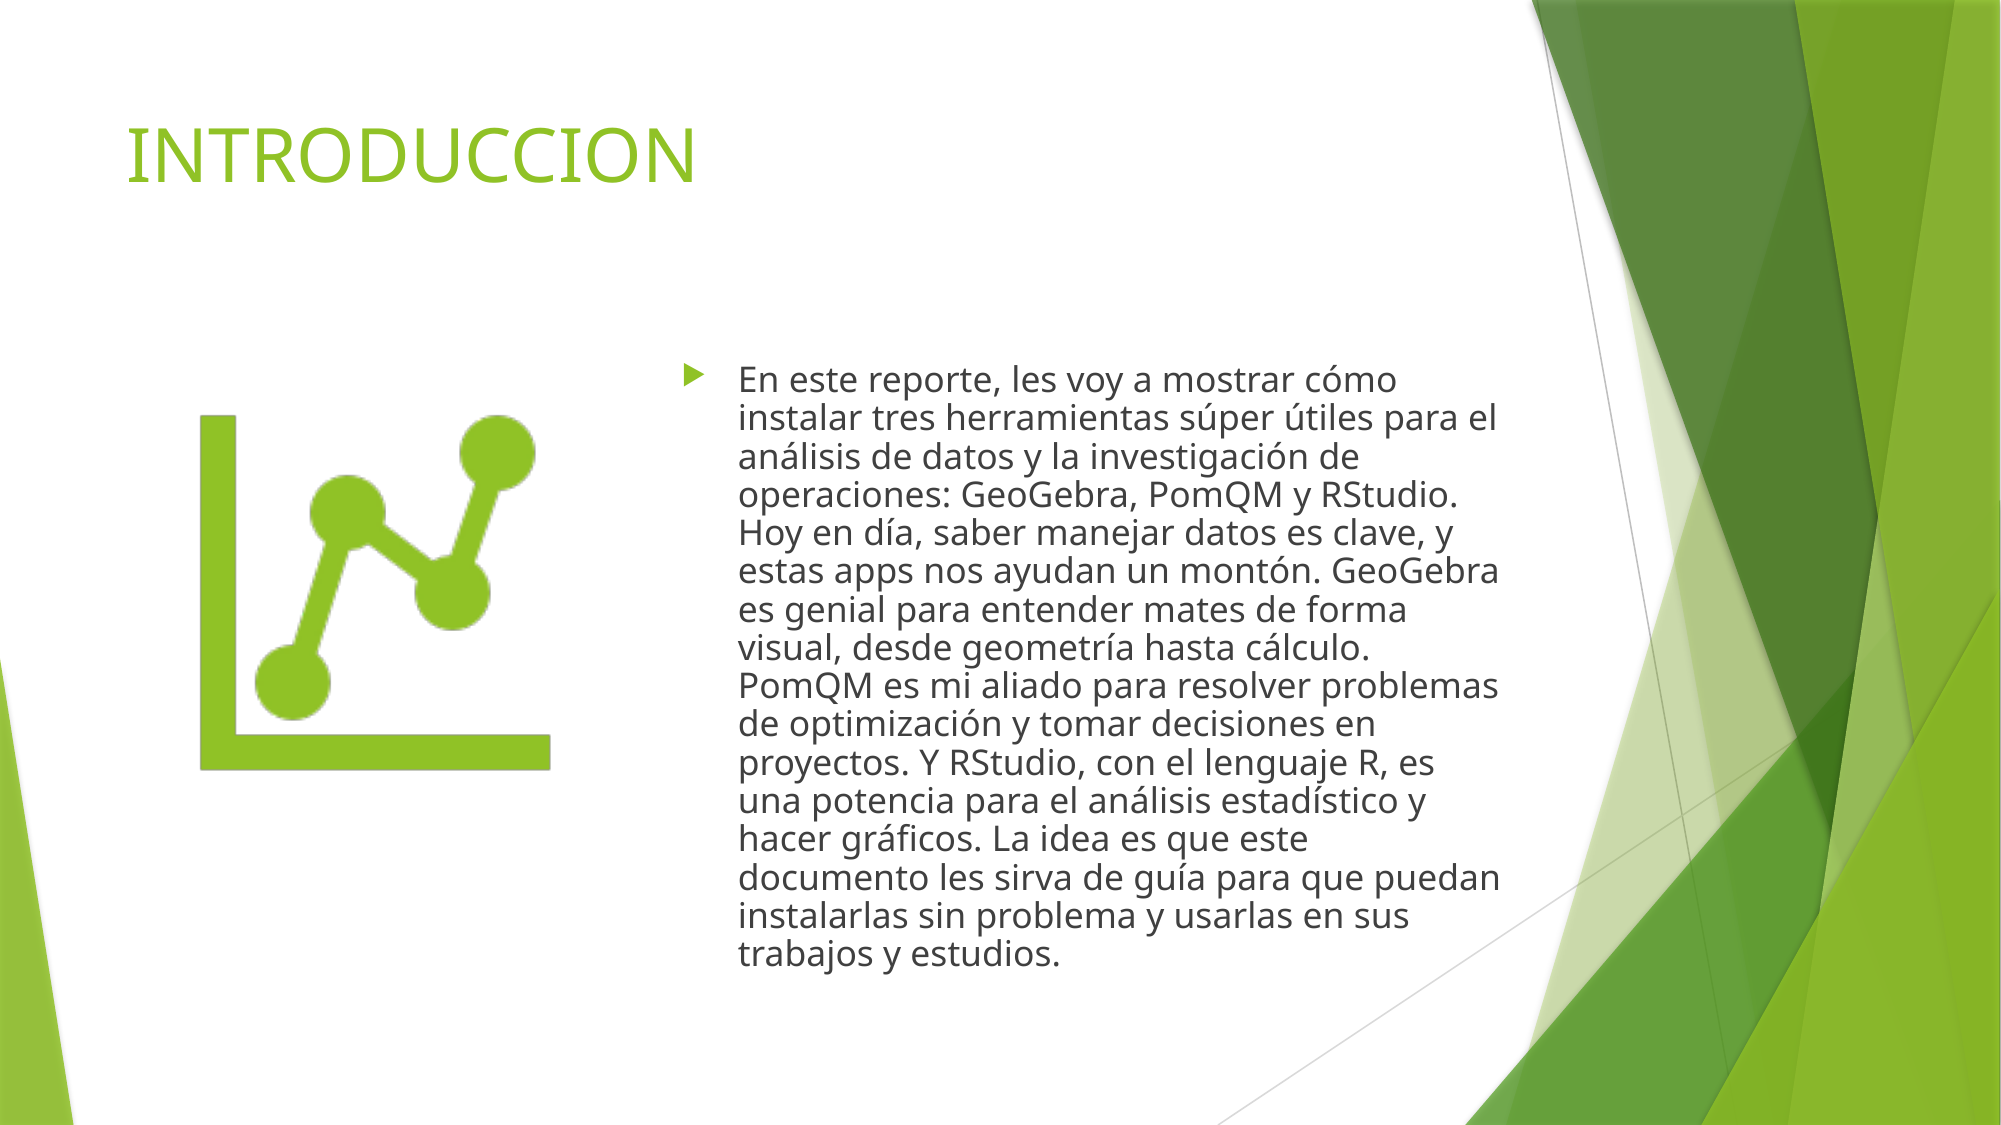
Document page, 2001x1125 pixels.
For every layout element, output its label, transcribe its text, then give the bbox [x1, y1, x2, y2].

title INTRODUCCION [111, 99, 1522, 317]
list En este reporte, les voy a mostrar cómo instalar tres herramientas súper útiles para el análisis de datos y la investigación de operaciones: GeoGebra, PomQM y RStudio. Hoy en día, saber manejar datos es clave, y estas apps nos ayudan un montón. GeoGebra es genial para entender mates de forma visual, desde geometría hasta cálculo. PomQM es mi aliado para resolver problemas de optimización y tomar decisiones en proyectos. Y RStudio, con el lenguaje R, es una potencia para el análisis estadístico y hacer gráficos. La idea es que este documento les sirva de guía para que puedan instalarlas sin problema y usarlas en sus trabajos y estudios. [666, 354, 1521, 992]
picture [133, 353, 613, 833]
